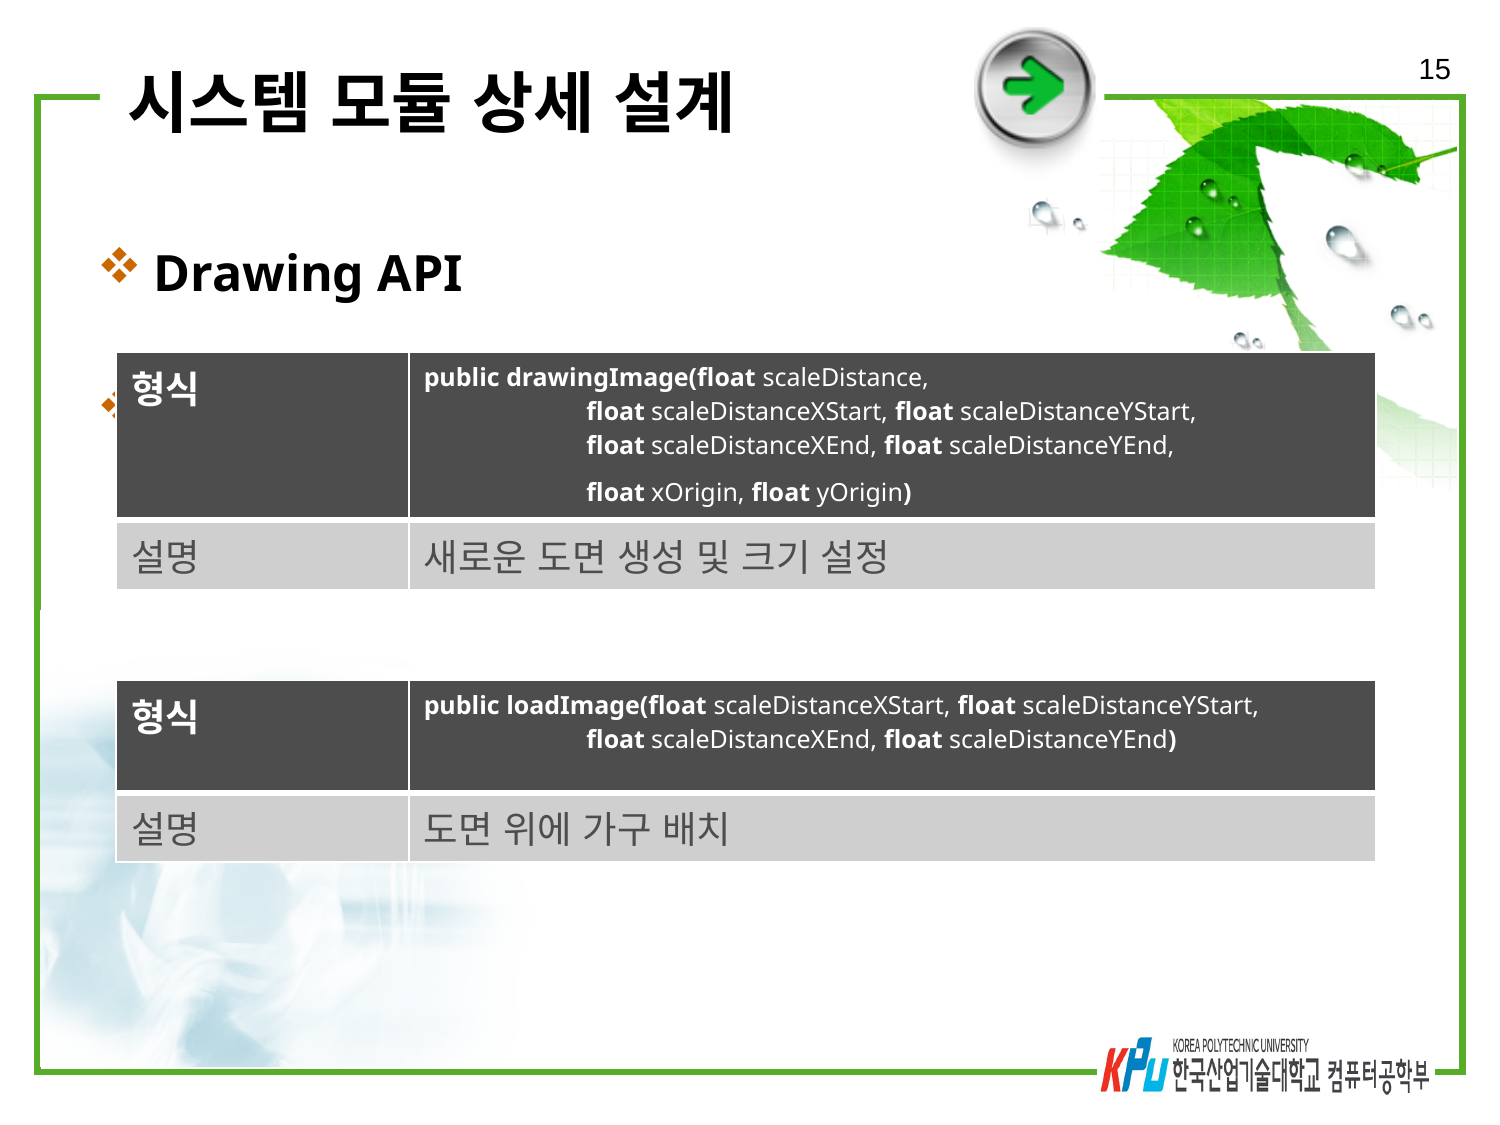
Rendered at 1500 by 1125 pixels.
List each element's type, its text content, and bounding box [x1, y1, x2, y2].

picture [974, 27, 1457, 518]
slide_number 15 [1116, 42, 1467, 83]
table_cell 설명 [117, 523, 408, 589]
table_cell 도면 위에 가구 배치 [410, 796, 1375, 861]
picture [1097, 1024, 1435, 1106]
table_cell 설명 [117, 796, 408, 861]
title 시스템 모듈 상세 설계 [112, 54, 875, 147]
picture [40, 610, 554, 1067]
table_header 형식 [117, 353, 408, 517]
list Drawing API 새로 [82, 234, 1432, 1009]
table_header public drawingImage(float scaleDistance, float scaleDistanceXStart, float scaleDistanceYStart, float scaleDistanceXEnd, float scaleDistanceYEnd, float xOrigin, float yOrigin) [410, 353, 1375, 517]
table_header public loadImage(float scaleDistanceXStart, float scaleDistanceYStart, float scaleDistanceXEnd, float scaleDistanceYEnd) [410, 681, 1375, 790]
table_cell 새로운 도면 생성 및 크기 설정 [410, 523, 1375, 589]
table_header 형식 [117, 681, 408, 790]
